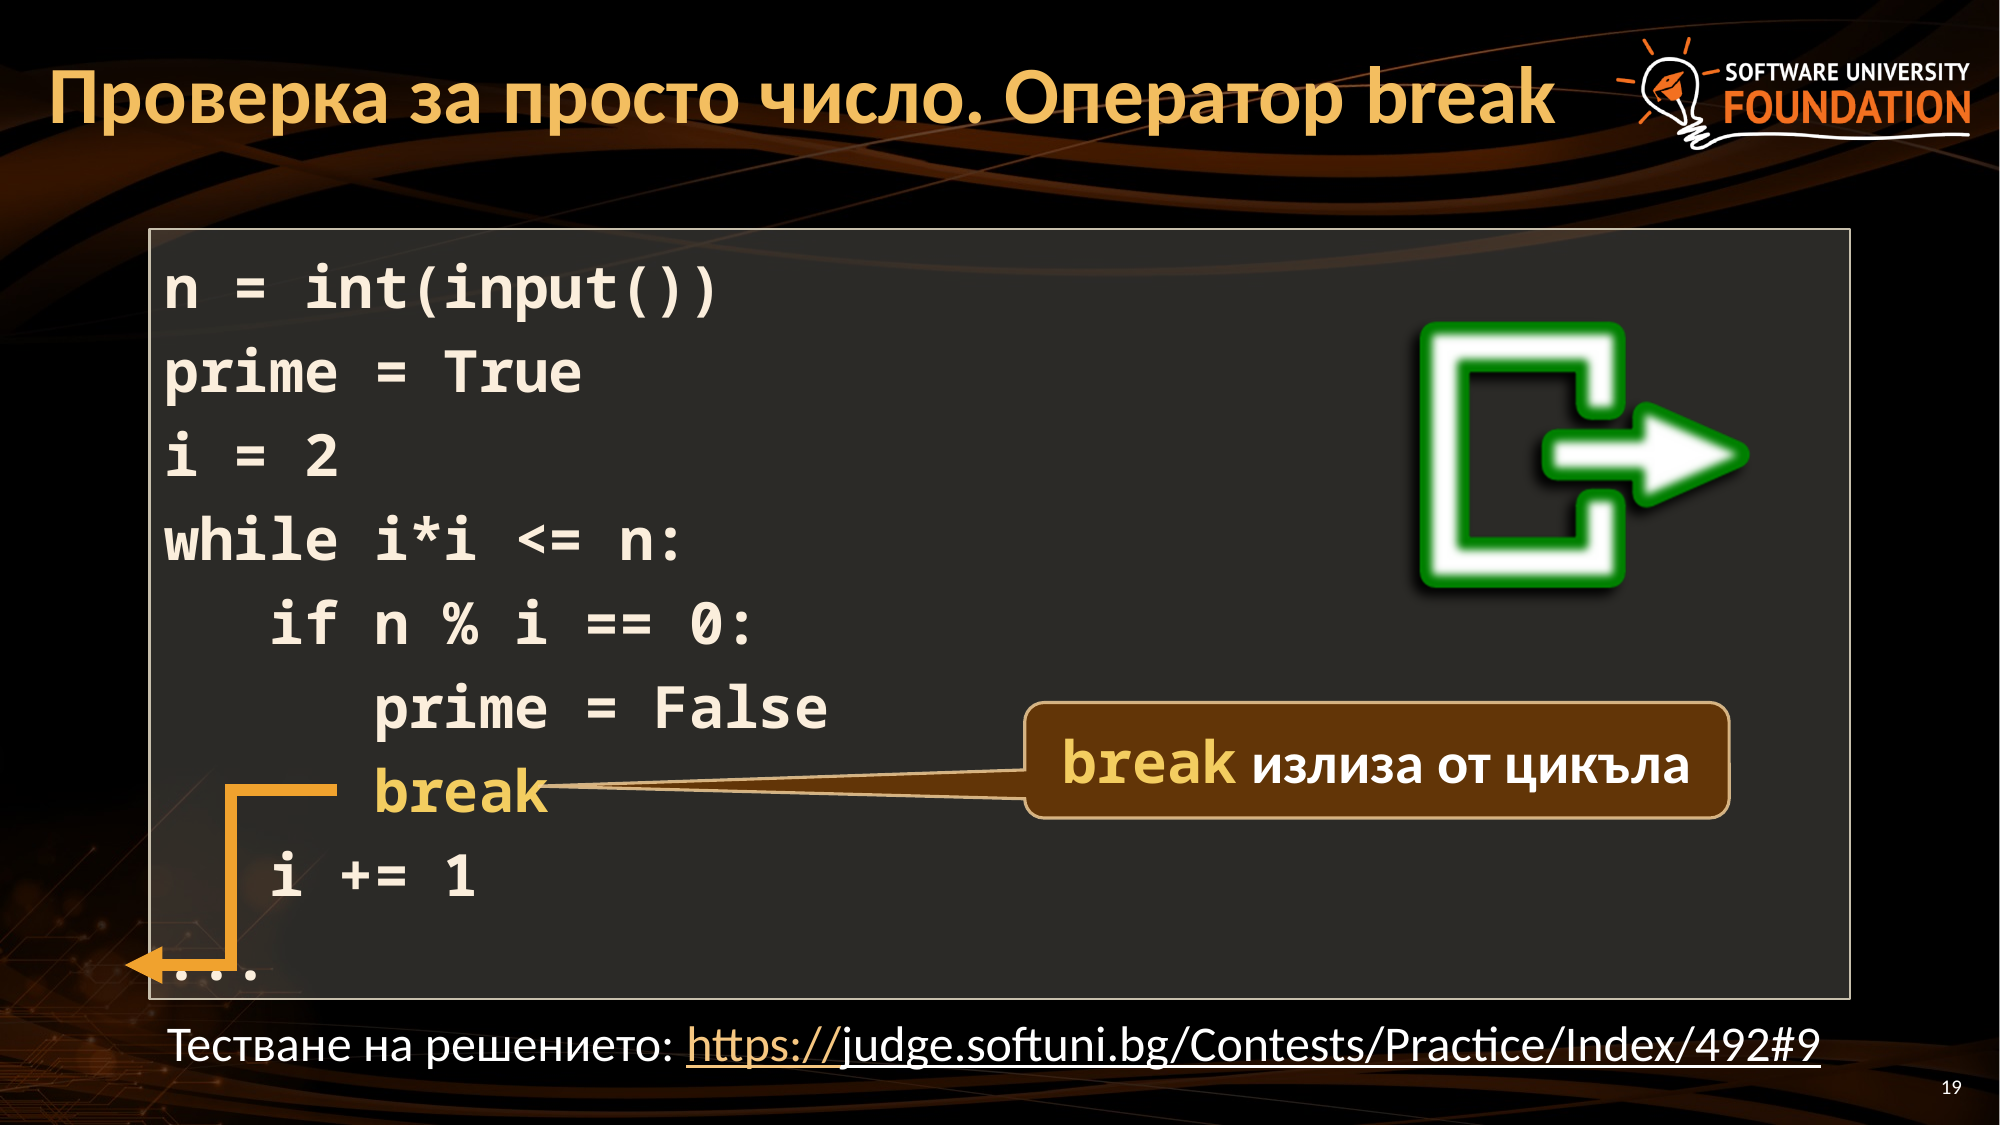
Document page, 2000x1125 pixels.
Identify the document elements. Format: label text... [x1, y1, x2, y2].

text_box break излиза от цикъла [538, 701, 1731, 820]
title Проверка за просто число. Оператор break [30, 6, 1602, 189]
text_box Тестване на решението: https://judge.softuni.bg/Contests/Practice/Index/492#9 [124, 1004, 1875, 1080]
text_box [124, 790, 338, 965]
text_box n = int(input()) prime = True i = 2 while i*i <= n: if n % i == 0: prime = False break i += 1 ... [149, 228, 1850, 1000]
picture [0, 0, 2000, 1125]
slide_number 19 [1897, 1070, 1968, 1103]
